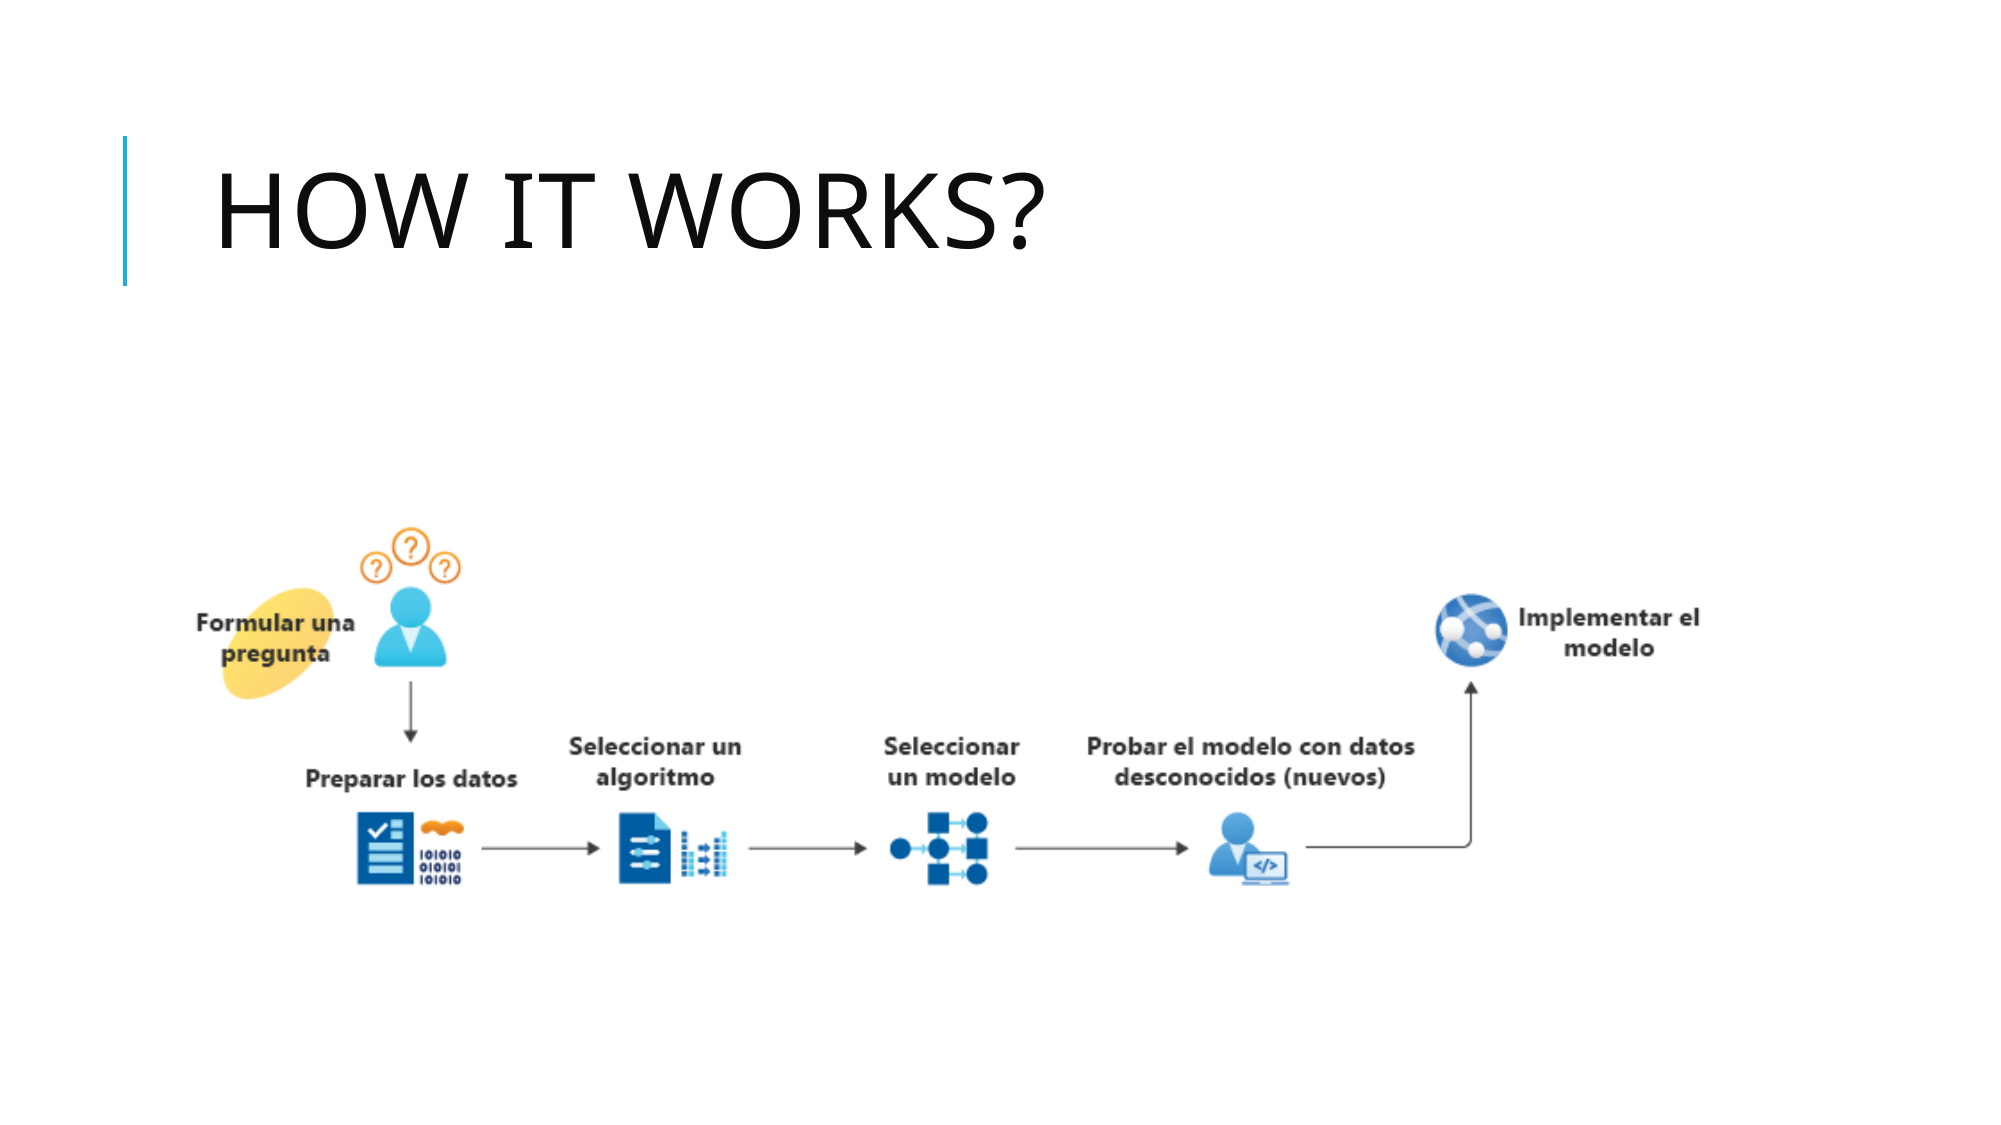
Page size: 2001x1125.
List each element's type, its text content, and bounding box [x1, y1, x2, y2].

picture [167, 515, 1763, 895]
title how it works? [168, 96, 1763, 342]
